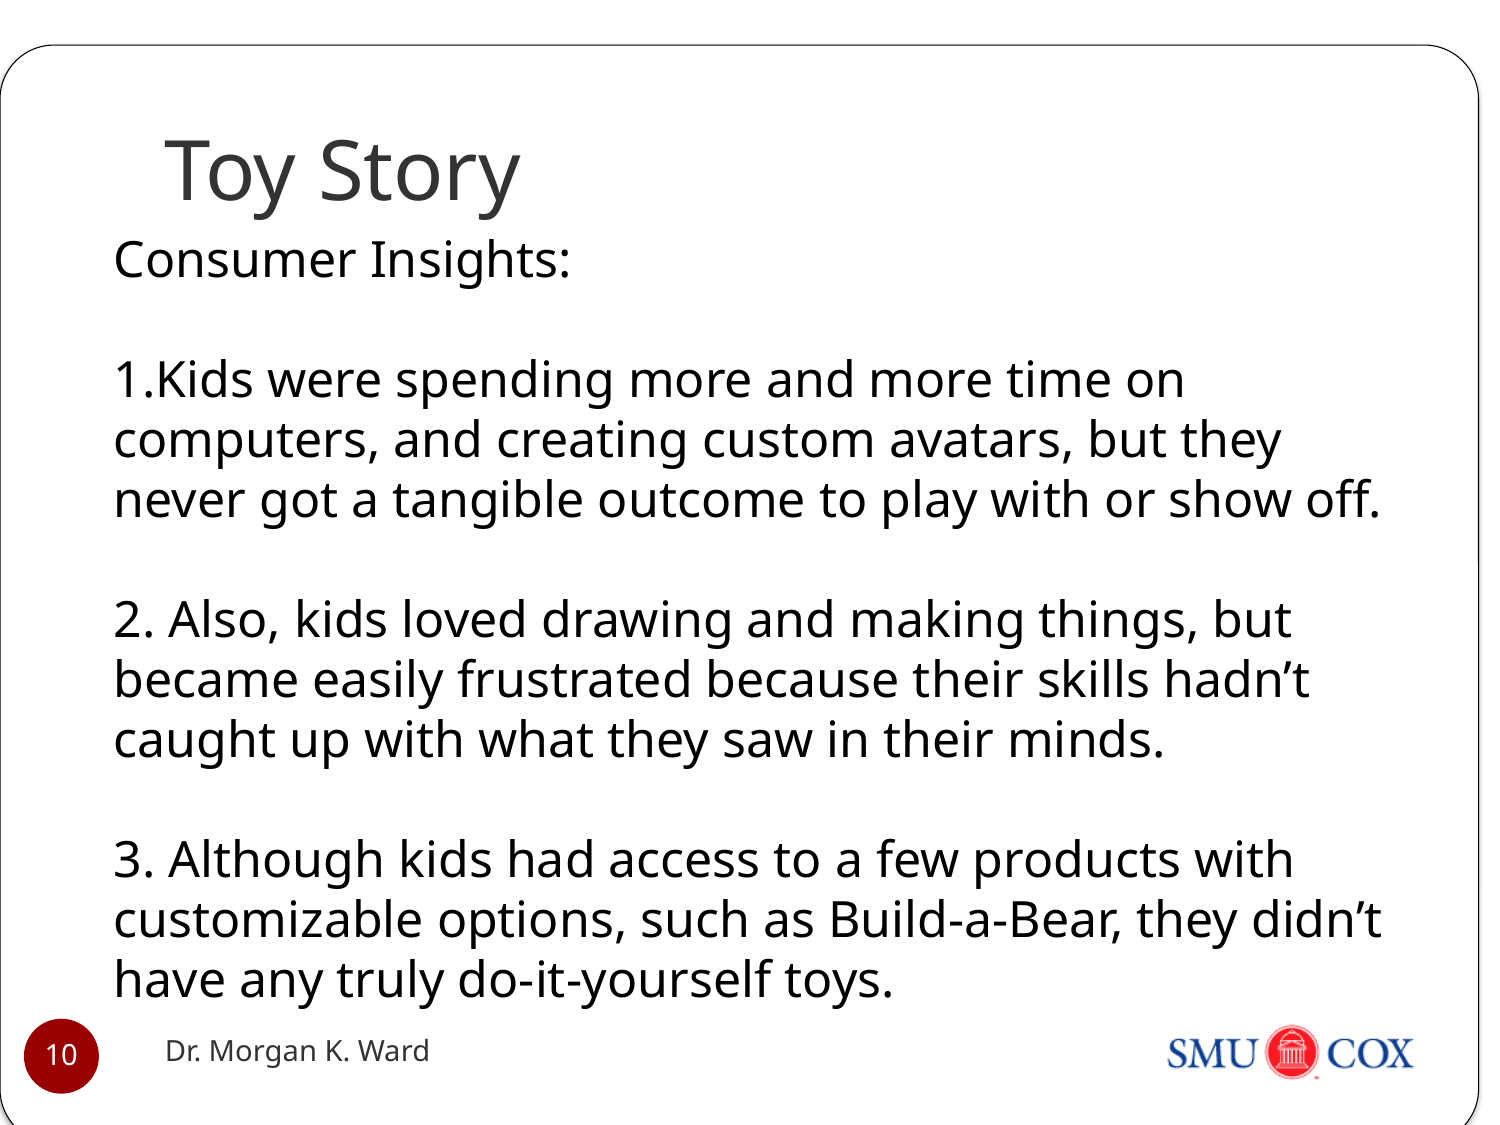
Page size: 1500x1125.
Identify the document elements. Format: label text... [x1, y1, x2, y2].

picture [1155, 1012, 1427, 1093]
slide_number 10 [23, 1018, 99, 1094]
footer Dr. Morgan K. Ward [150, 1012, 800, 1088]
text_box Consumer Insights: Kids were spending more and more time on computers, and creating custom avatars, but they never got a tangible outcome to play with or show off. 2. Also, kids loved drawing and making things, but became easily frustrated because their skills hadn’t caught up with what they saw in their minds. 3. Although kids had access to a few products with customizable options, such as Build-a-Bear, they didn’t have any truly do-it-yourself toys. [98, 220, 1412, 1016]
title Toy Story [150, 45, 1425, 233]
